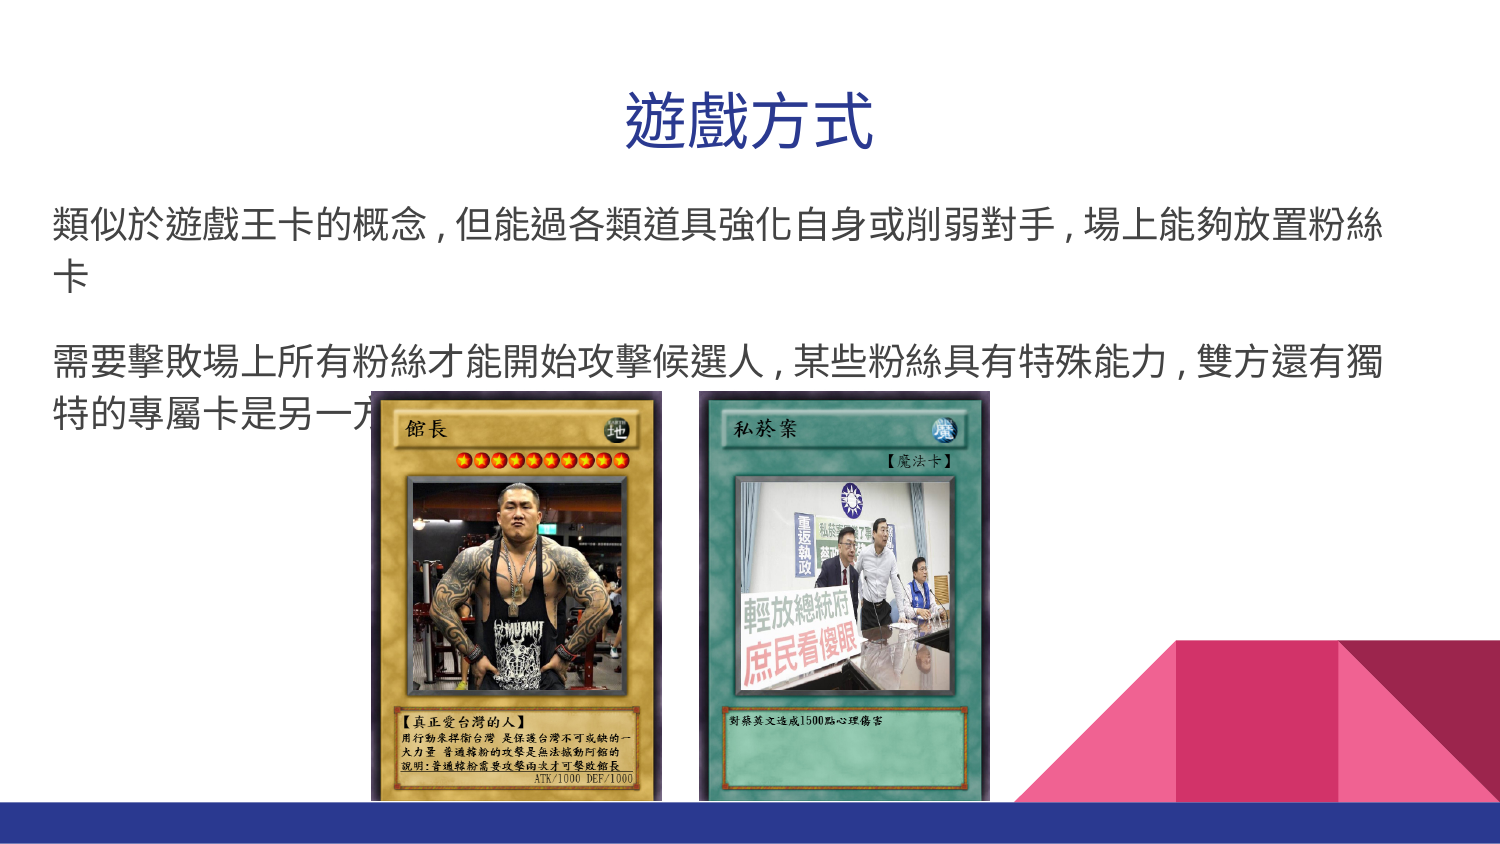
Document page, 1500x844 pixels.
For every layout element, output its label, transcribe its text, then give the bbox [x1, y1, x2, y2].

list 類似於遊戲王卡的概念,但能過各類道具強化自身或削弱對手,場上能夠放置粉絲卡 需要擊敗場上所有粉絲才能開始攻擊候選人,某些粉絲具有特殊能力,雙方還有獨特的專屬卡是另一方沒有的 [37, 179, 1436, 728]
picture [371, 380, 662, 802]
title 遊戲方式 [51, 67, 1449, 167]
picture [699, 380, 990, 802]
